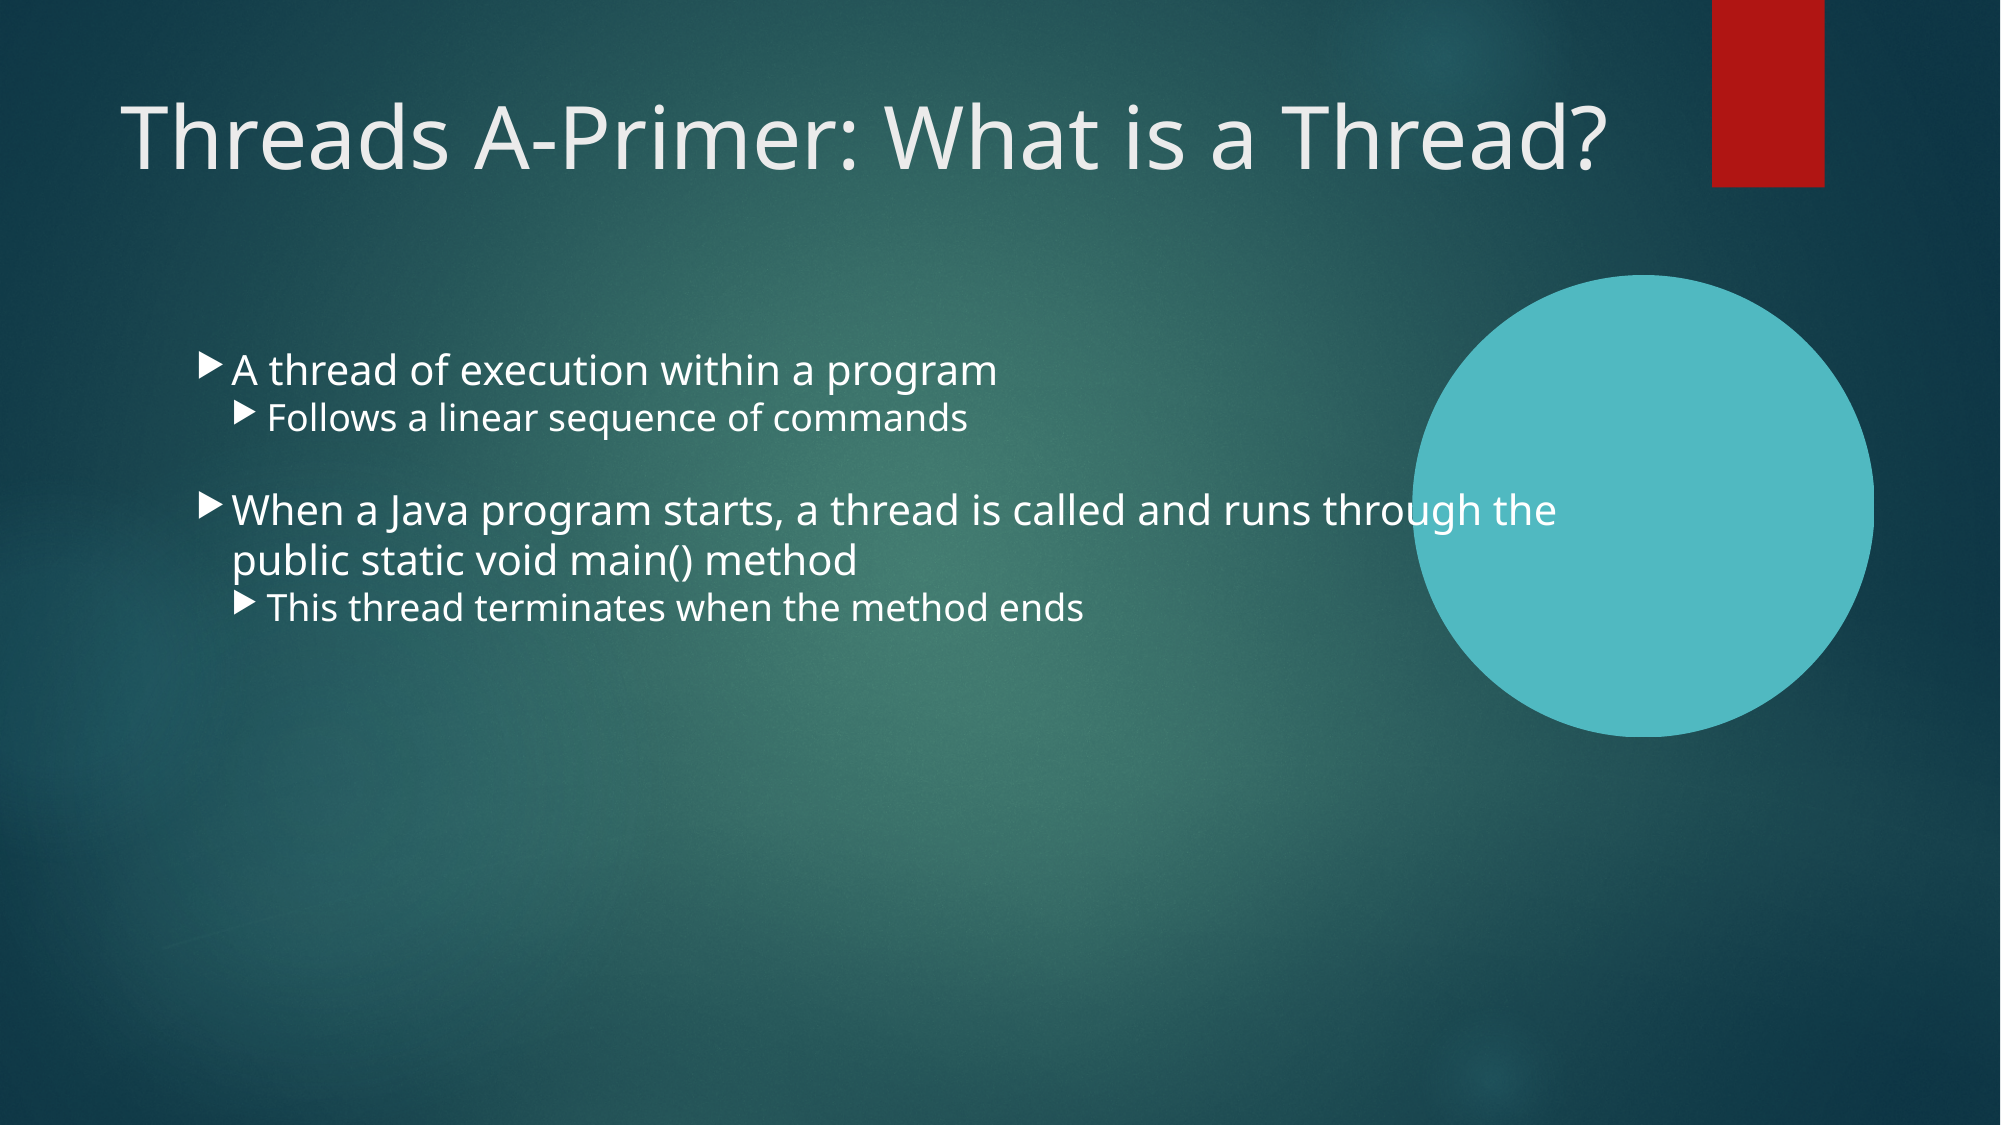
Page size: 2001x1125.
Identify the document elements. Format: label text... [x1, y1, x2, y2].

text_box A thread of execution within a program Follows a linear sequence of commands When a Java program starts, a thread is called and runs through the public static void main() method This thread terminates when the method ends [181, 336, 1649, 1025]
text_box Threads A-Primer: What is a Thread? [106, 74, 1649, 304]
picture [0, 0, 2001, 1125]
